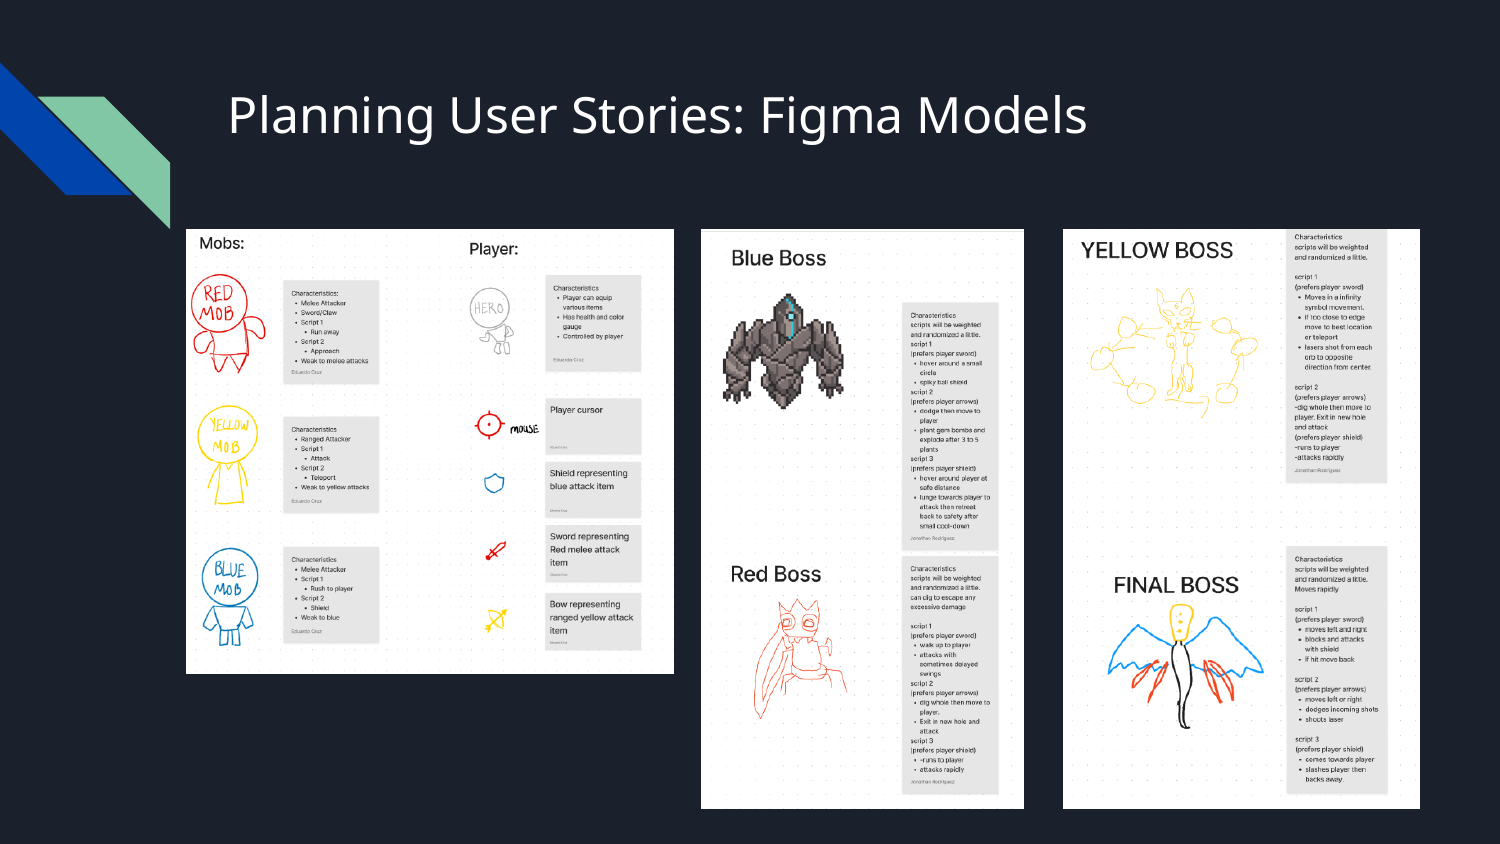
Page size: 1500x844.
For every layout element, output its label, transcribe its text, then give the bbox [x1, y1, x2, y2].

title Planning User Stories: Figma Models [212, 64, 1368, 215]
picture [700, 229, 1024, 809]
picture [1062, 229, 1420, 809]
picture [185, 229, 674, 674]
